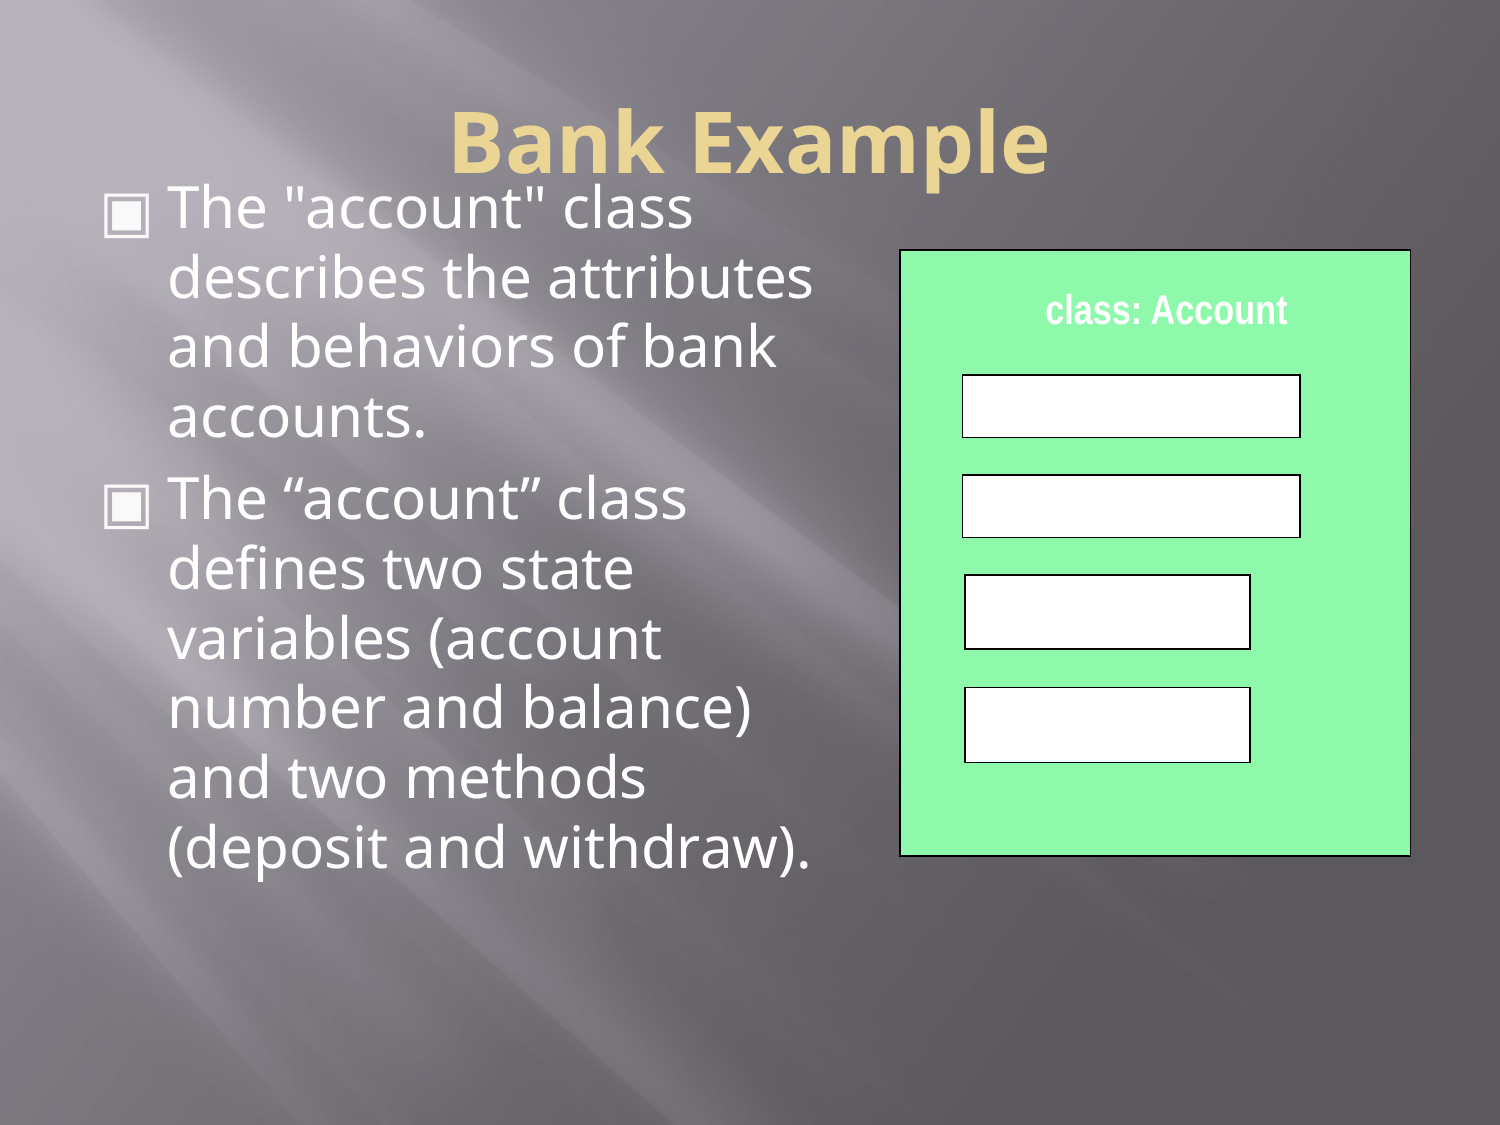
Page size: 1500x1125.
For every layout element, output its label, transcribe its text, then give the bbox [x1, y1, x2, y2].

picture [0, 0, 1500, 1125]
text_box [962, 687, 1251, 763]
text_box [962, 474, 1301, 543]
list The "account" class describes the attributes and behaviors of bank accounts. The “account” class defines two state variables (account number and balance) and two methods (deposit and withdraw). [62, 162, 887, 1050]
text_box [962, 574, 1251, 650]
text_box [900, 249, 1411, 857]
title Bank Example [75, 45, 1425, 233]
text_box class: Account [975, 275, 1359, 340]
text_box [962, 374, 1301, 443]
